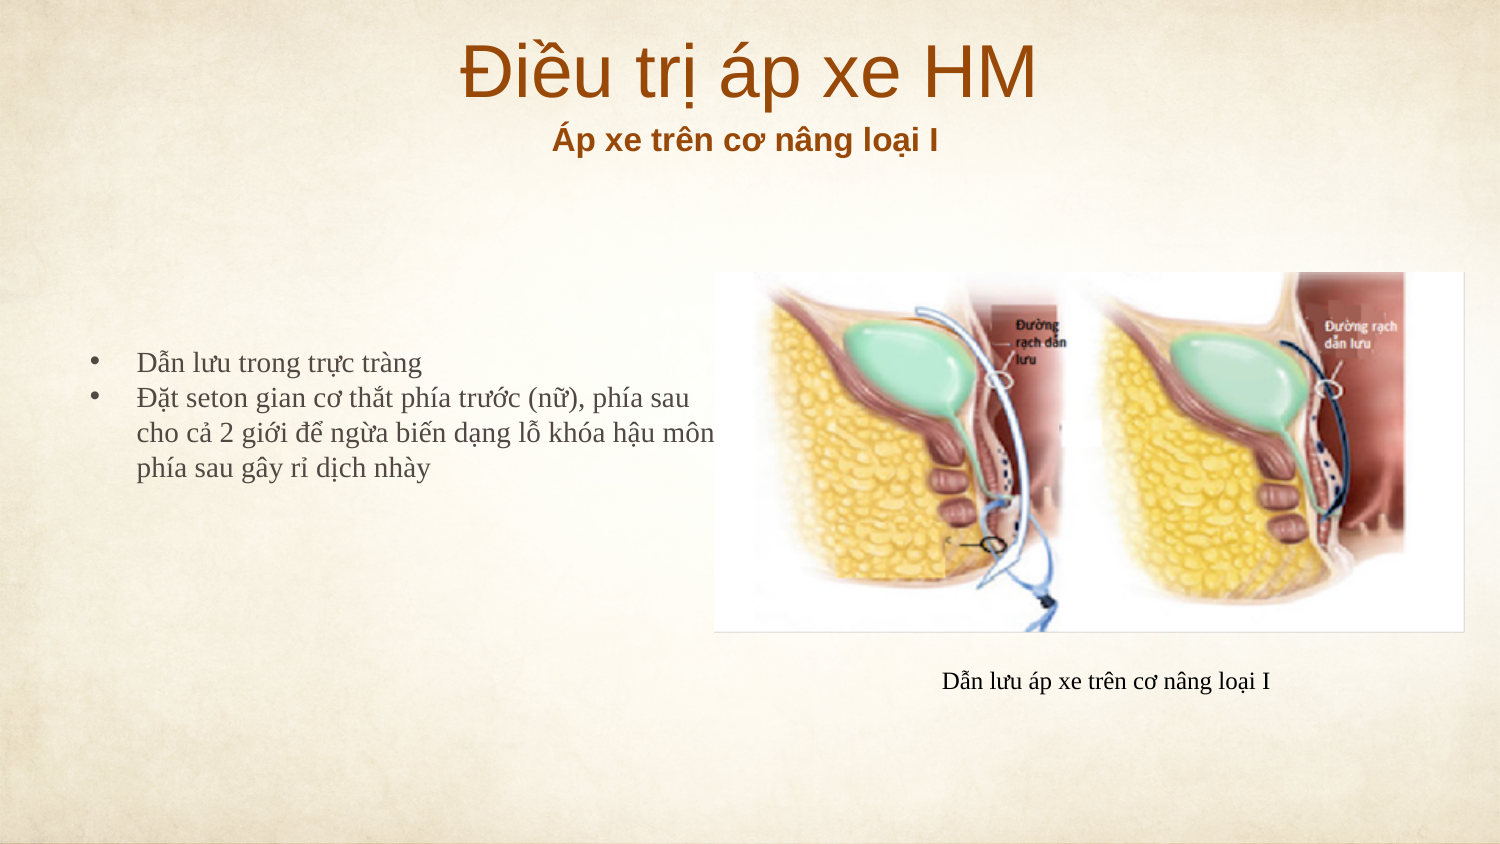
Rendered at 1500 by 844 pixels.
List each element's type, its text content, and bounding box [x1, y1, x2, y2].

text_box Dẫn lưu trong trực tràng Đặt seton gian cơ thắt phía trước (nữ), phía sau cho cả 2 giới để ngừa biến dạng lỗ khóa hậu môn phía sau gây rỉ dịch nhày [0, 335, 709, 491]
text_box Dẫn lưu áp xe trên cơ nâng loại I [927, 657, 1500, 702]
picture [714, 272, 1467, 634]
list Điều trị áp xe HM [0, 20, 1500, 114]
list Áp xe trên cơ nâng loại I [0, 114, 1500, 162]
